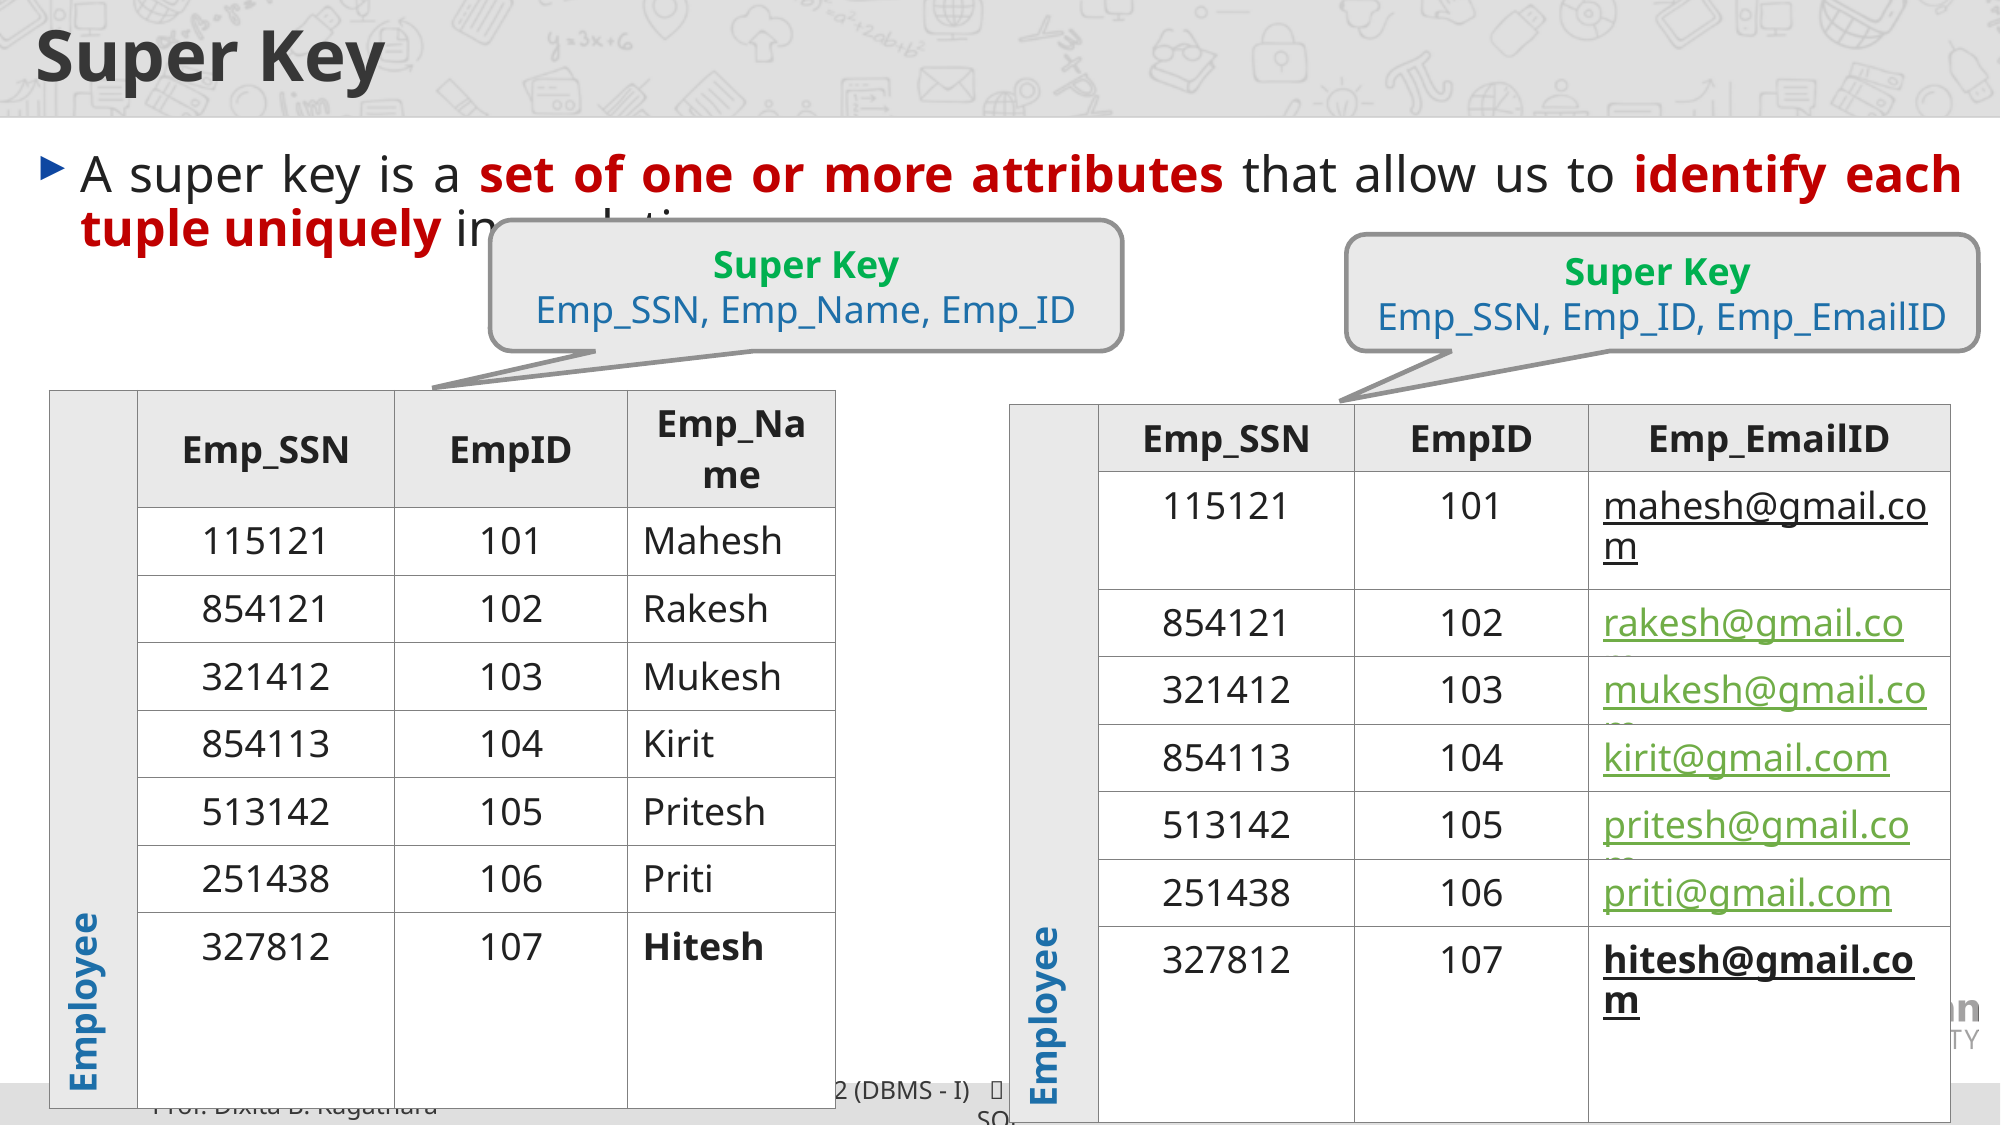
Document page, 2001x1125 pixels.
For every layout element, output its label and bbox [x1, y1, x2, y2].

text_box [1339, 233, 1980, 403]
table_header [1589, 405, 1950, 471]
table_cell [628, 778, 835, 845]
table_cell [628, 711, 835, 777]
table_cell [1355, 792, 1588, 859]
table_cell [395, 913, 627, 1108]
table_header [50, 391, 137, 1108]
table_header [1010, 405, 1098, 1122]
table_cell [1589, 927, 1950, 1122]
table_cell [1099, 472, 1354, 589]
table_cell [138, 643, 394, 710]
table_cell [1355, 657, 1588, 724]
table_cell [1589, 657, 1950, 724]
table_cell [1589, 860, 1950, 926]
list [21, 141, 1979, 1059]
table_cell [628, 913, 835, 1108]
table_cell [628, 576, 835, 642]
table_header [628, 391, 835, 507]
table_cell [1099, 657, 1354, 724]
table_cell [1355, 927, 1588, 1122]
table_cell [1099, 590, 1354, 656]
table_cell [395, 576, 627, 642]
table_cell [1589, 792, 1950, 859]
table_cell [395, 643, 627, 710]
table_cell [628, 508, 835, 575]
table_cell [1589, 725, 1950, 791]
table_cell [138, 846, 394, 912]
table_header [138, 391, 394, 507]
table_cell [138, 576, 394, 642]
table_cell [628, 846, 835, 912]
table_cell [1099, 860, 1354, 926]
table_cell [1099, 725, 1354, 791]
table_cell [395, 711, 627, 777]
table_cell [1099, 927, 1354, 1122]
table_header [1355, 405, 1588, 471]
table_cell [1589, 590, 1950, 656]
table_cell [1099, 792, 1354, 859]
table_header [1099, 405, 1354, 471]
table_cell [138, 508, 394, 575]
table_cell [395, 846, 627, 912]
table_cell [138, 711, 394, 777]
table_cell [138, 913, 394, 1108]
table_cell [1355, 590, 1588, 656]
table_cell [628, 643, 835, 710]
table_cell [395, 778, 627, 845]
text_box [431, 218, 1124, 390]
table_cell [1355, 860, 1588, 926]
table_cell [138, 778, 394, 845]
title [0, 0, 2000, 117]
table_cell [1589, 472, 1950, 589]
table_header [395, 391, 627, 507]
table_cell [1355, 472, 1588, 589]
table_cell [395, 508, 627, 575]
table_cell [1355, 725, 1588, 791]
